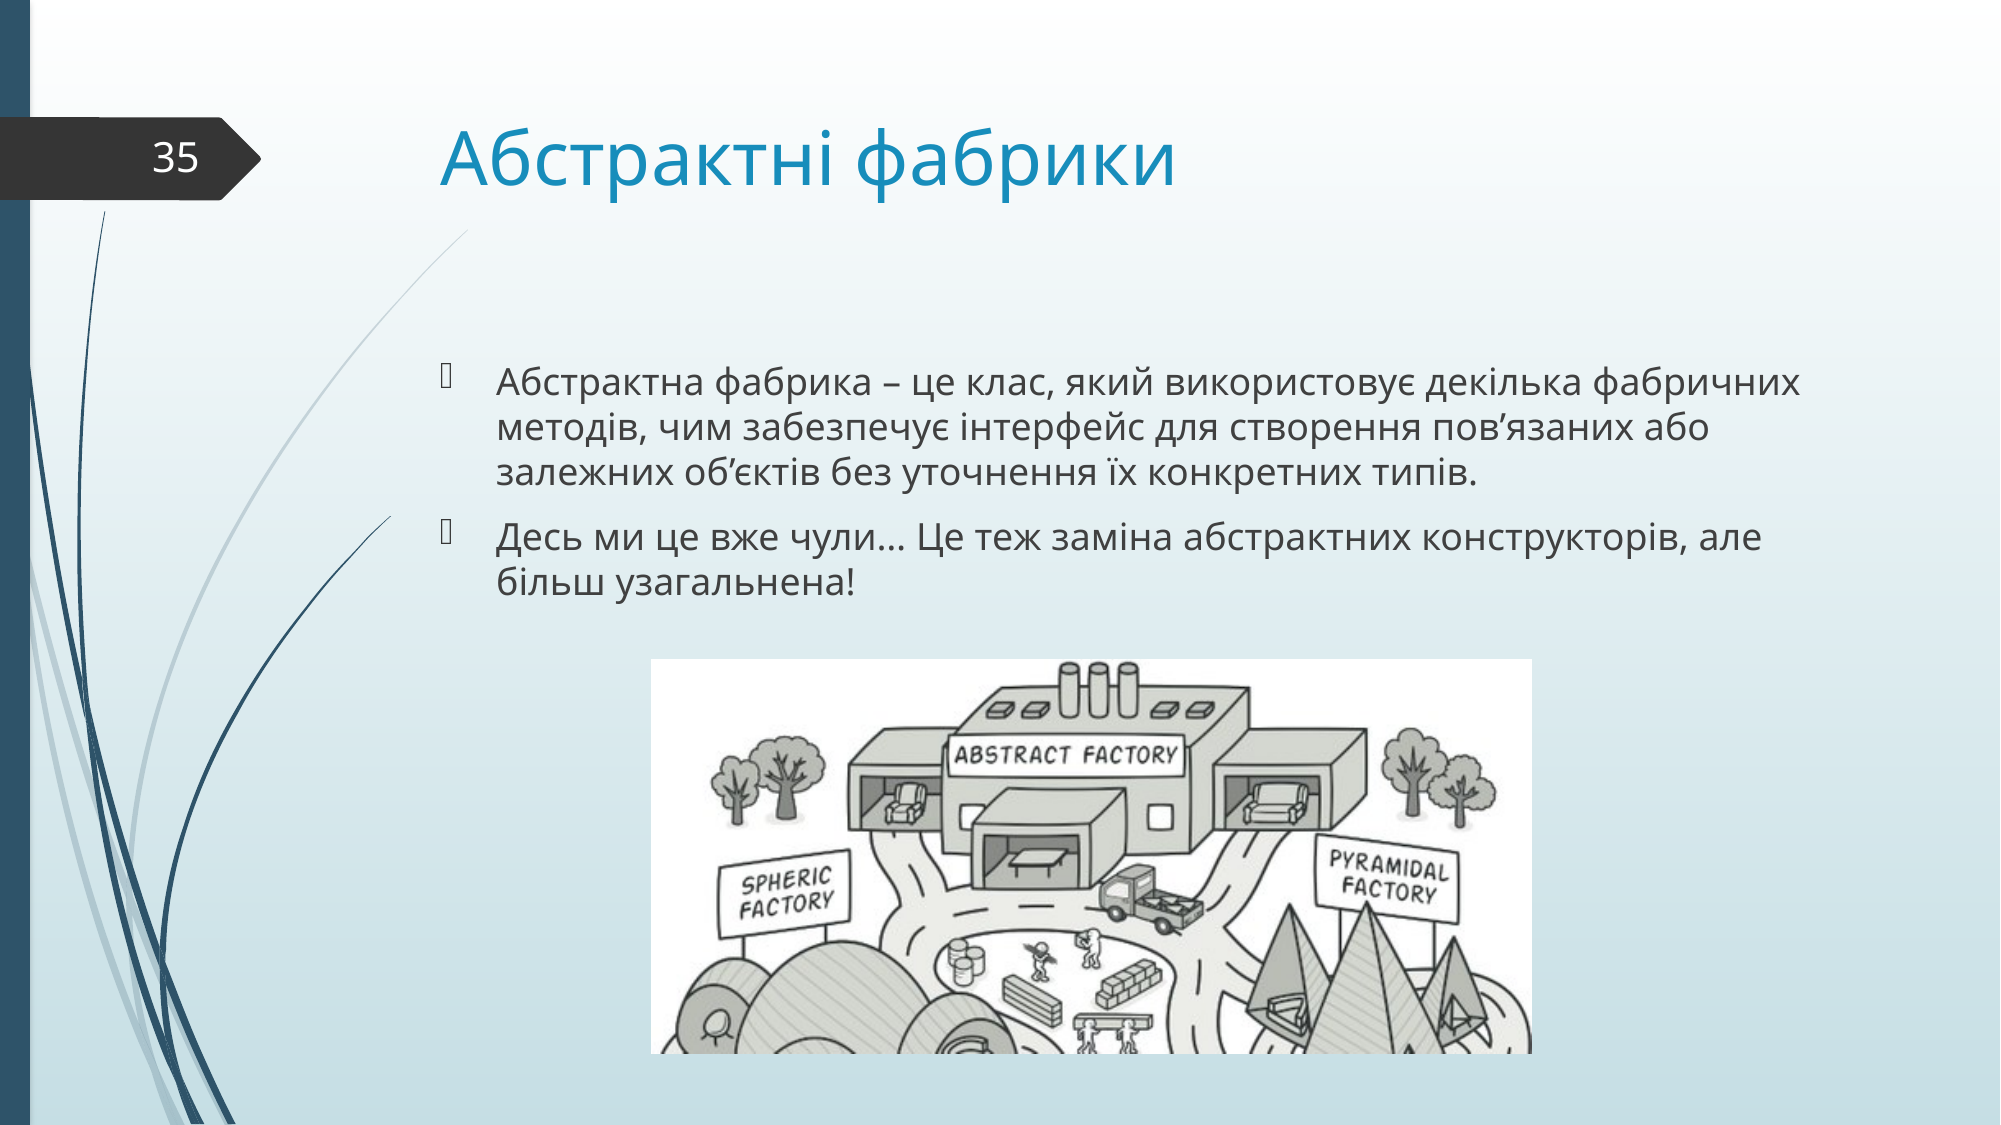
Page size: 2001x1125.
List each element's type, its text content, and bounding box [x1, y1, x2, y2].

slide_number 35 [87, 129, 216, 190]
title Абстрактні фабрики [425, 102, 1888, 313]
list Абстрактна фабрика – це клас, який використовує декілька фабричних методів, чим забезпечує інтерфейс для створення пов’язаних або залежних об’єктів без уточнення їх конкретних типів. Десь ми це вже чули… Це теж заміна абстрактних конструкторів, але більш узагальнена! [424, 350, 1888, 970]
picture [650, 659, 1532, 1054]
